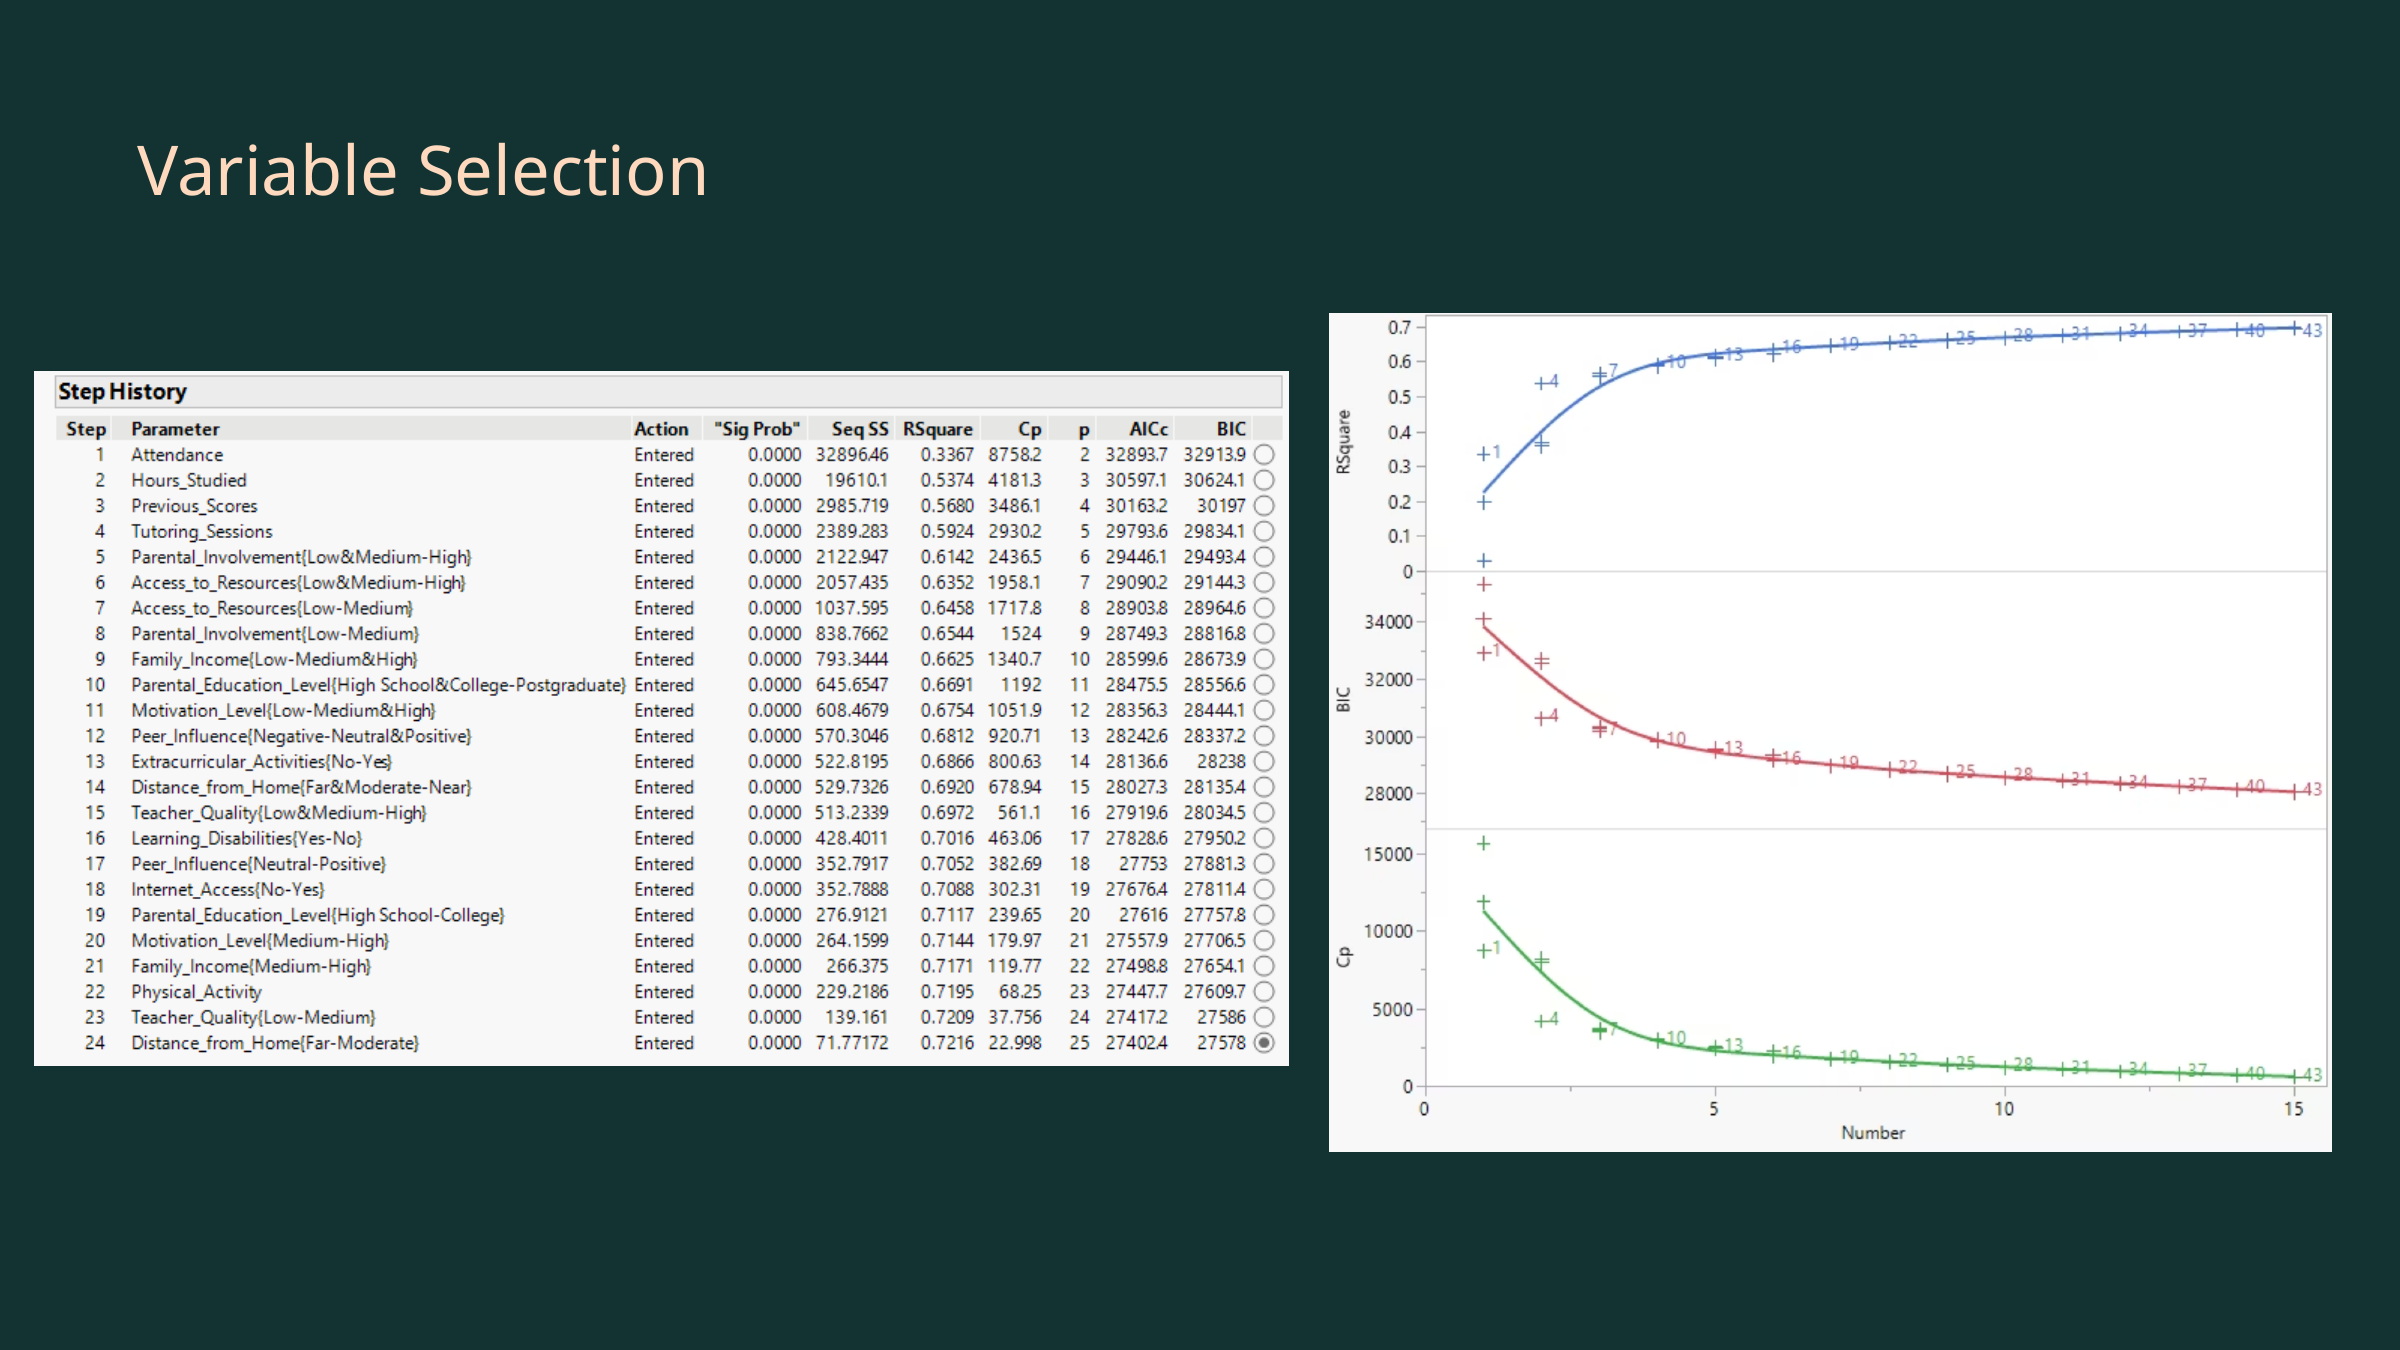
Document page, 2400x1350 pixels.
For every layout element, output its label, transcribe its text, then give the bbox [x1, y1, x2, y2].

picture [1329, 313, 2332, 1152]
text_box Variable Selection [137, 122, 831, 209]
picture [34, 371, 1289, 1066]
